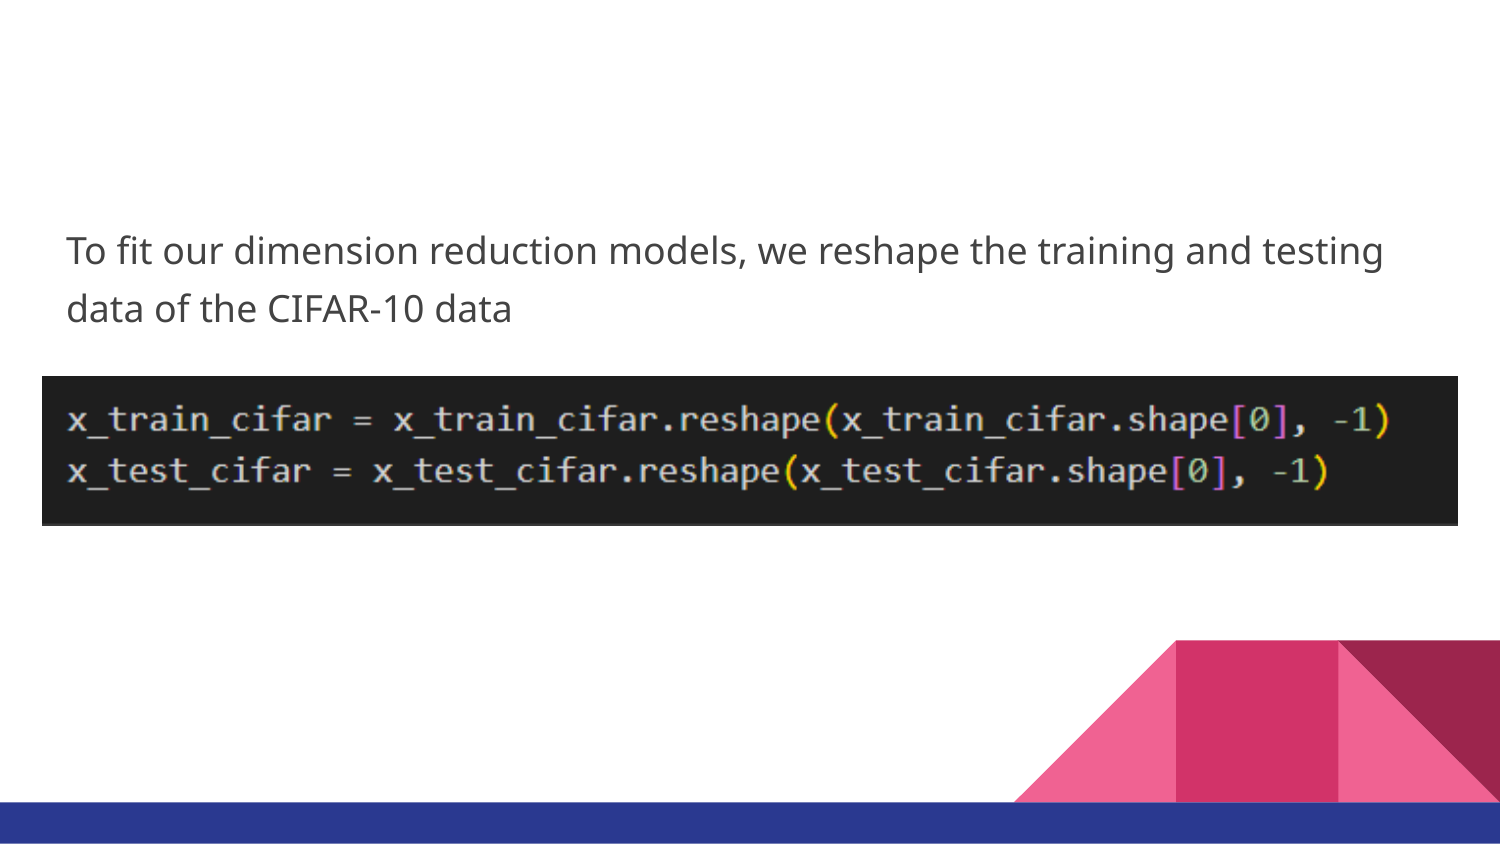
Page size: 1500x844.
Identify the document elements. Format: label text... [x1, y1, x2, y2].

picture [42, 376, 1458, 526]
list To fit our dimension reduction models, we reshape the training and testing data of the CIFAR-10 data [51, 201, 1449, 374]
list To fit our dimension reduction models, we reshape the training and testing data of the CIFAR-10 data [51, 535, 1449, 750]
